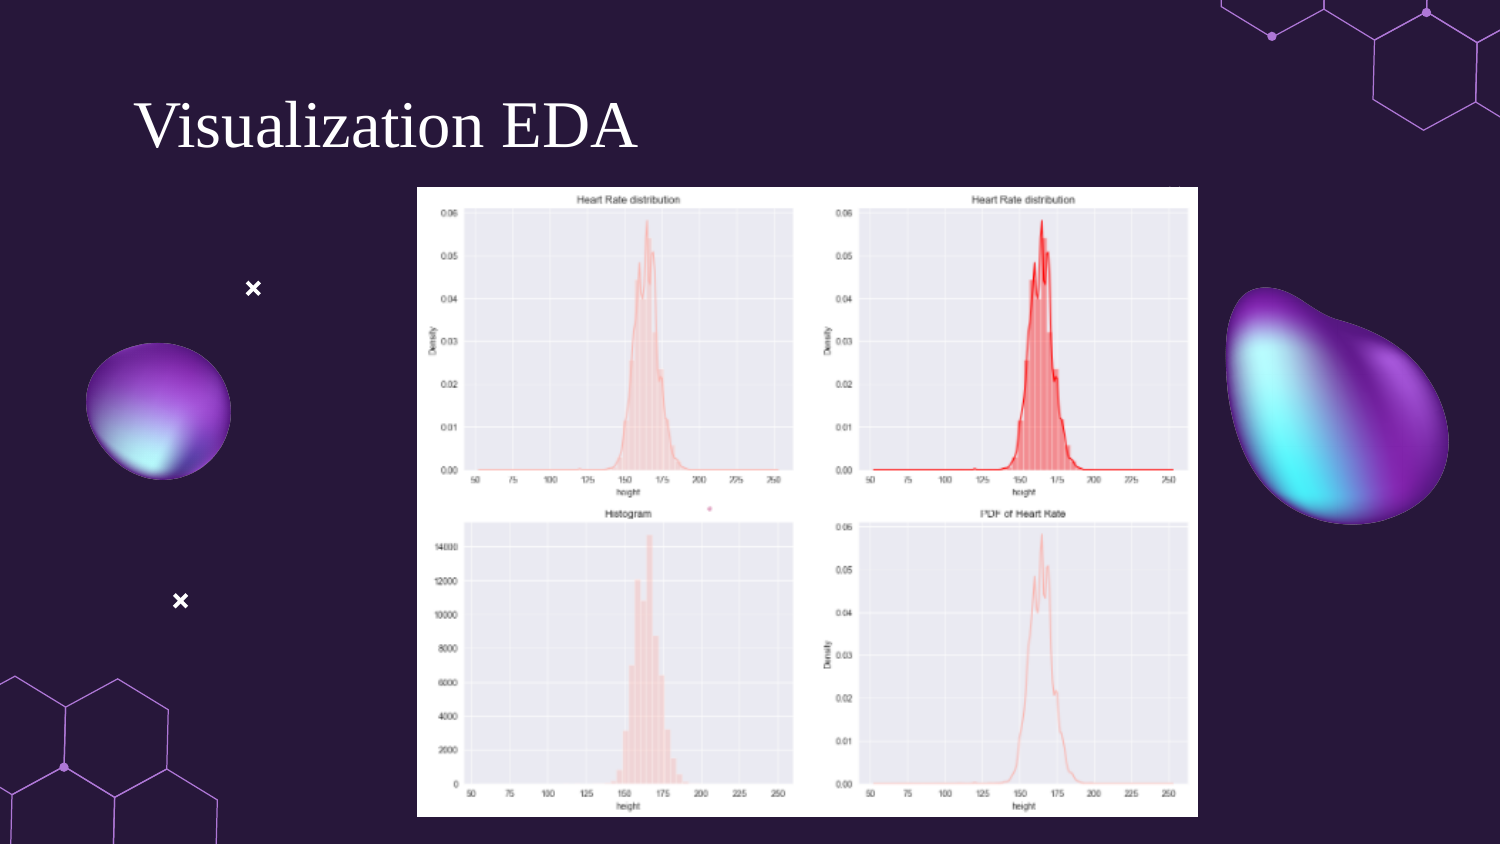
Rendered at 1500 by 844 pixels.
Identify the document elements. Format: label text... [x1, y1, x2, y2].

title Visualization EDA [118, 65, 1382, 160]
picture [417, 187, 1199, 817]
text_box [246, 281, 260, 295]
picture [1209, 265, 1465, 540]
picture [57, 307, 260, 509]
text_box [174, 594, 188, 608]
